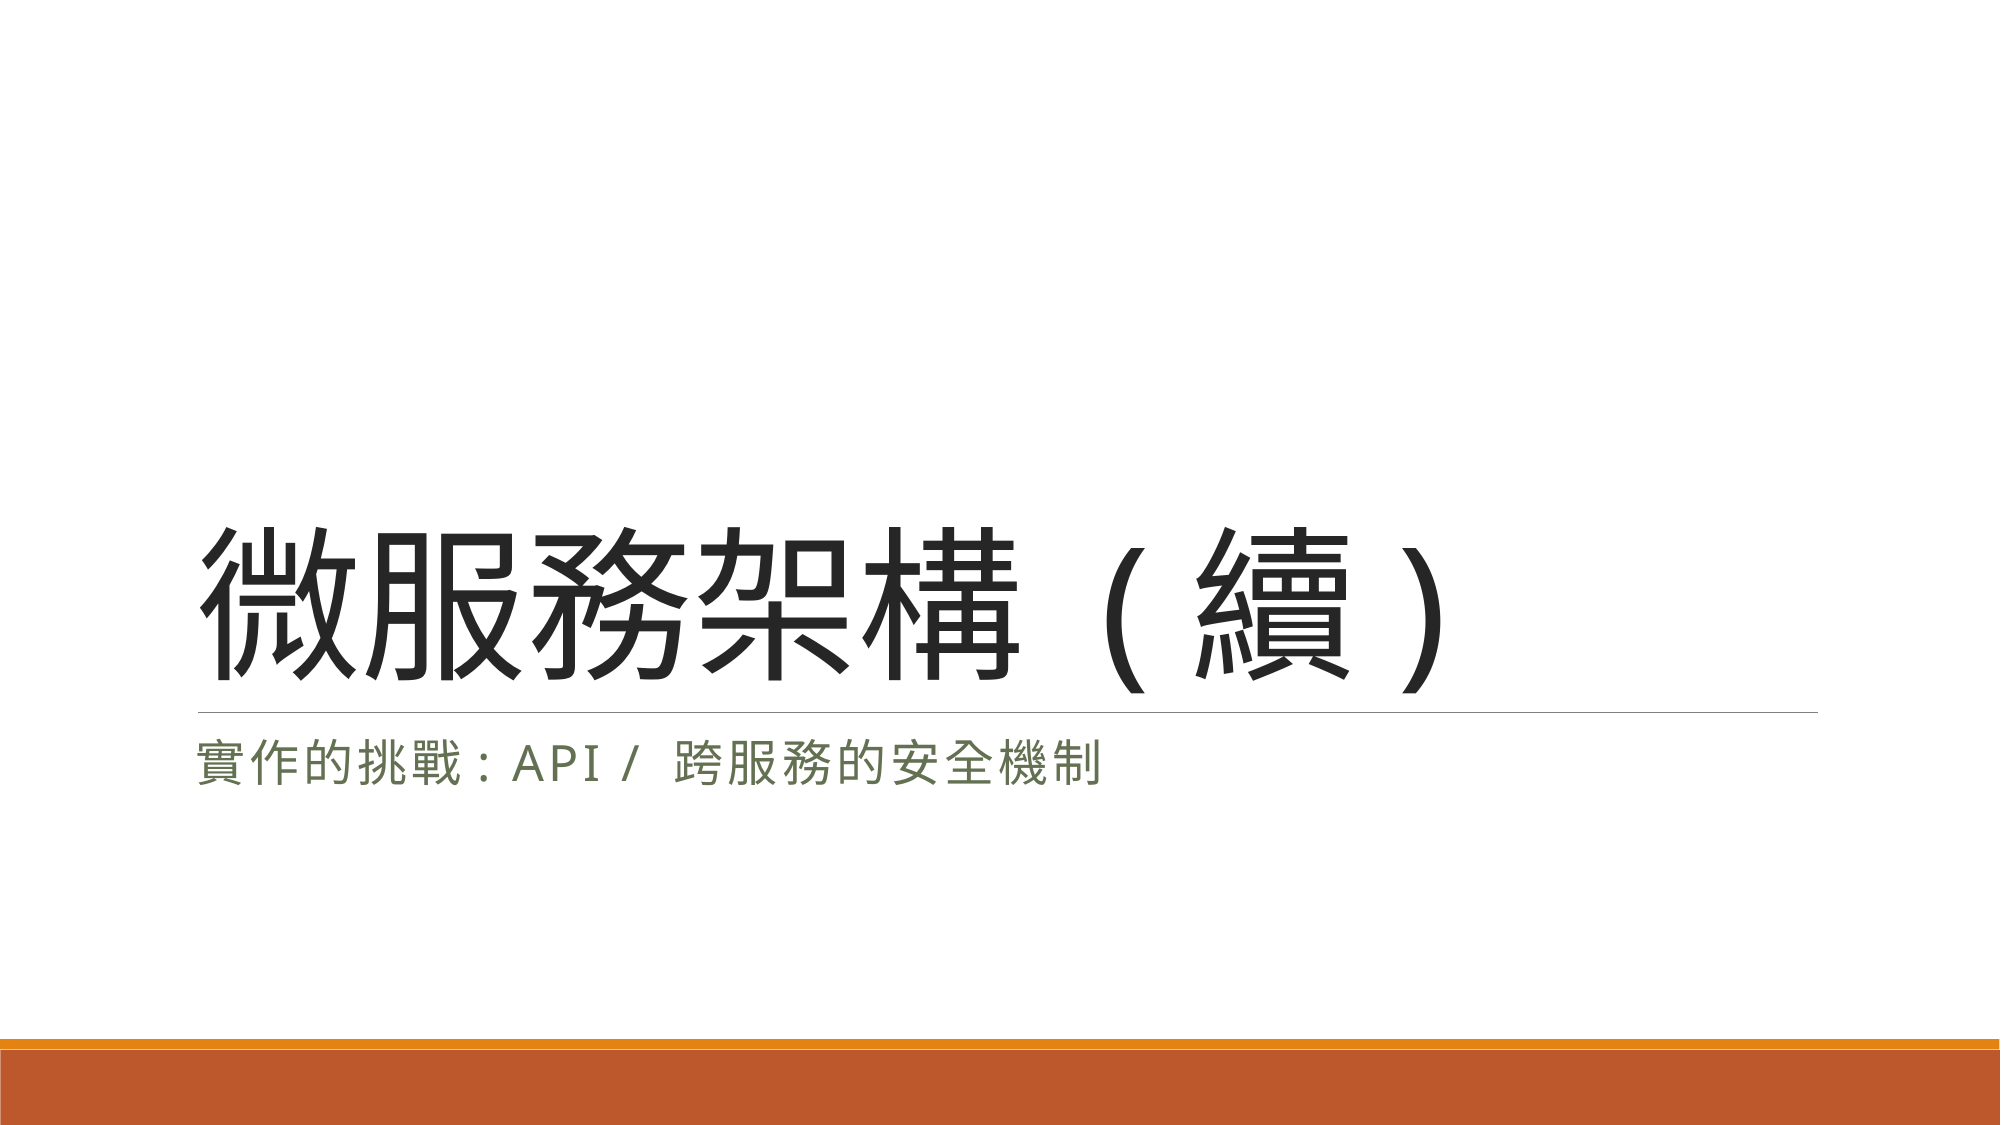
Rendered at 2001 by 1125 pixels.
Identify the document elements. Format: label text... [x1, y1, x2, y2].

title 微服務架構 (續) [180, 124, 1830, 710]
list 實作的挑戰: API / 跨服務的安全機制 [180, 730, 1830, 918]
